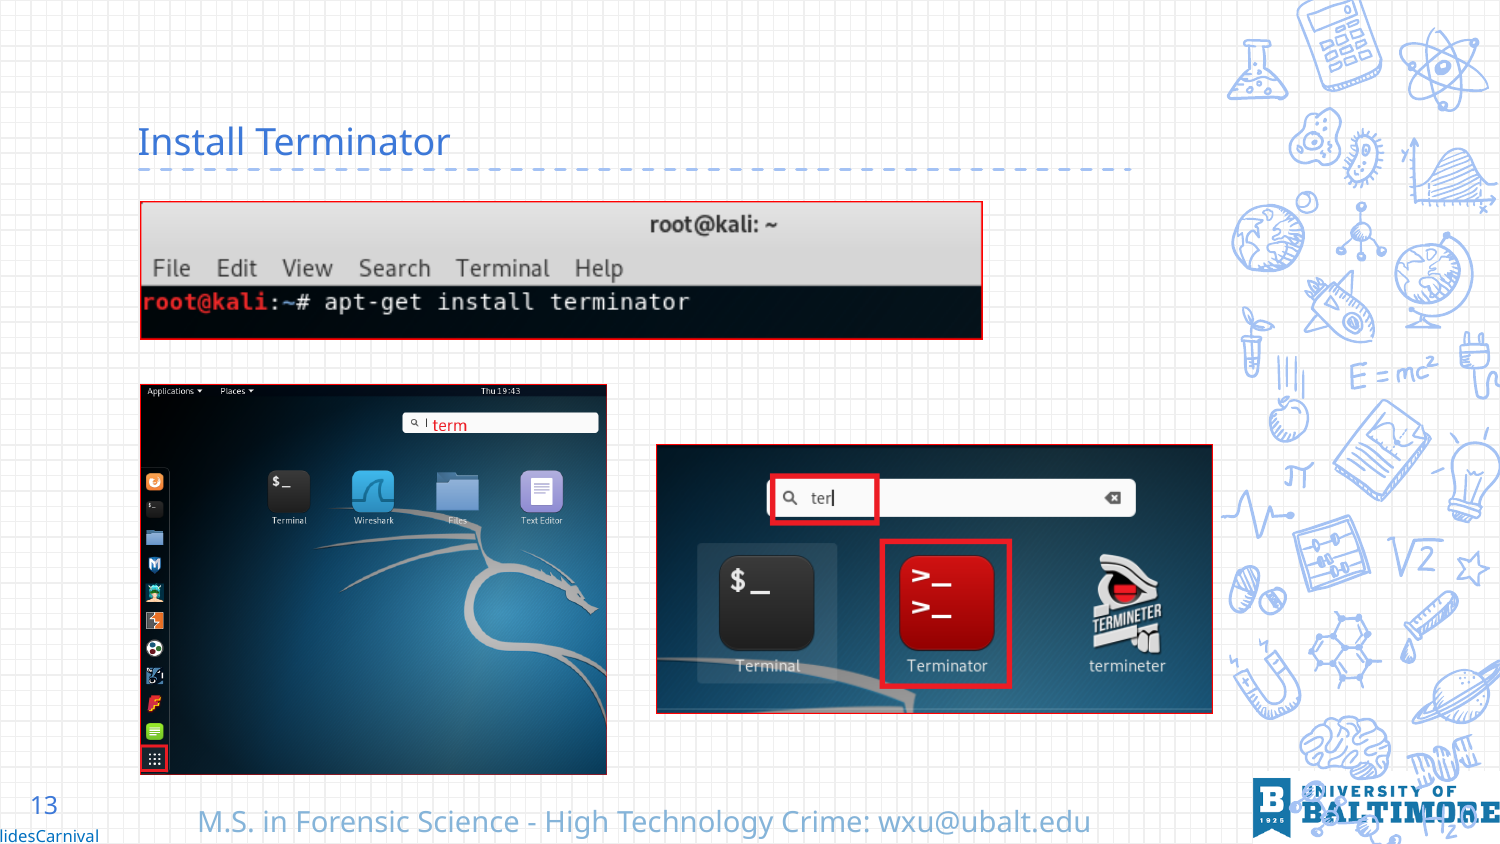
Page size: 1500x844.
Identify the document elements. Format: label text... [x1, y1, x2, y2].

picture [1253, 771, 1500, 844]
picture [1316, 786, 1321, 797]
picture [139, 383, 607, 775]
picture [139, 201, 983, 340]
picture [656, 444, 1214, 715]
title Install Terminator [122, 36, 1130, 178]
picture [1365, 817, 1376, 833]
picture [1327, 813, 1336, 822]
slide_number 13 [14, 774, 105, 840]
